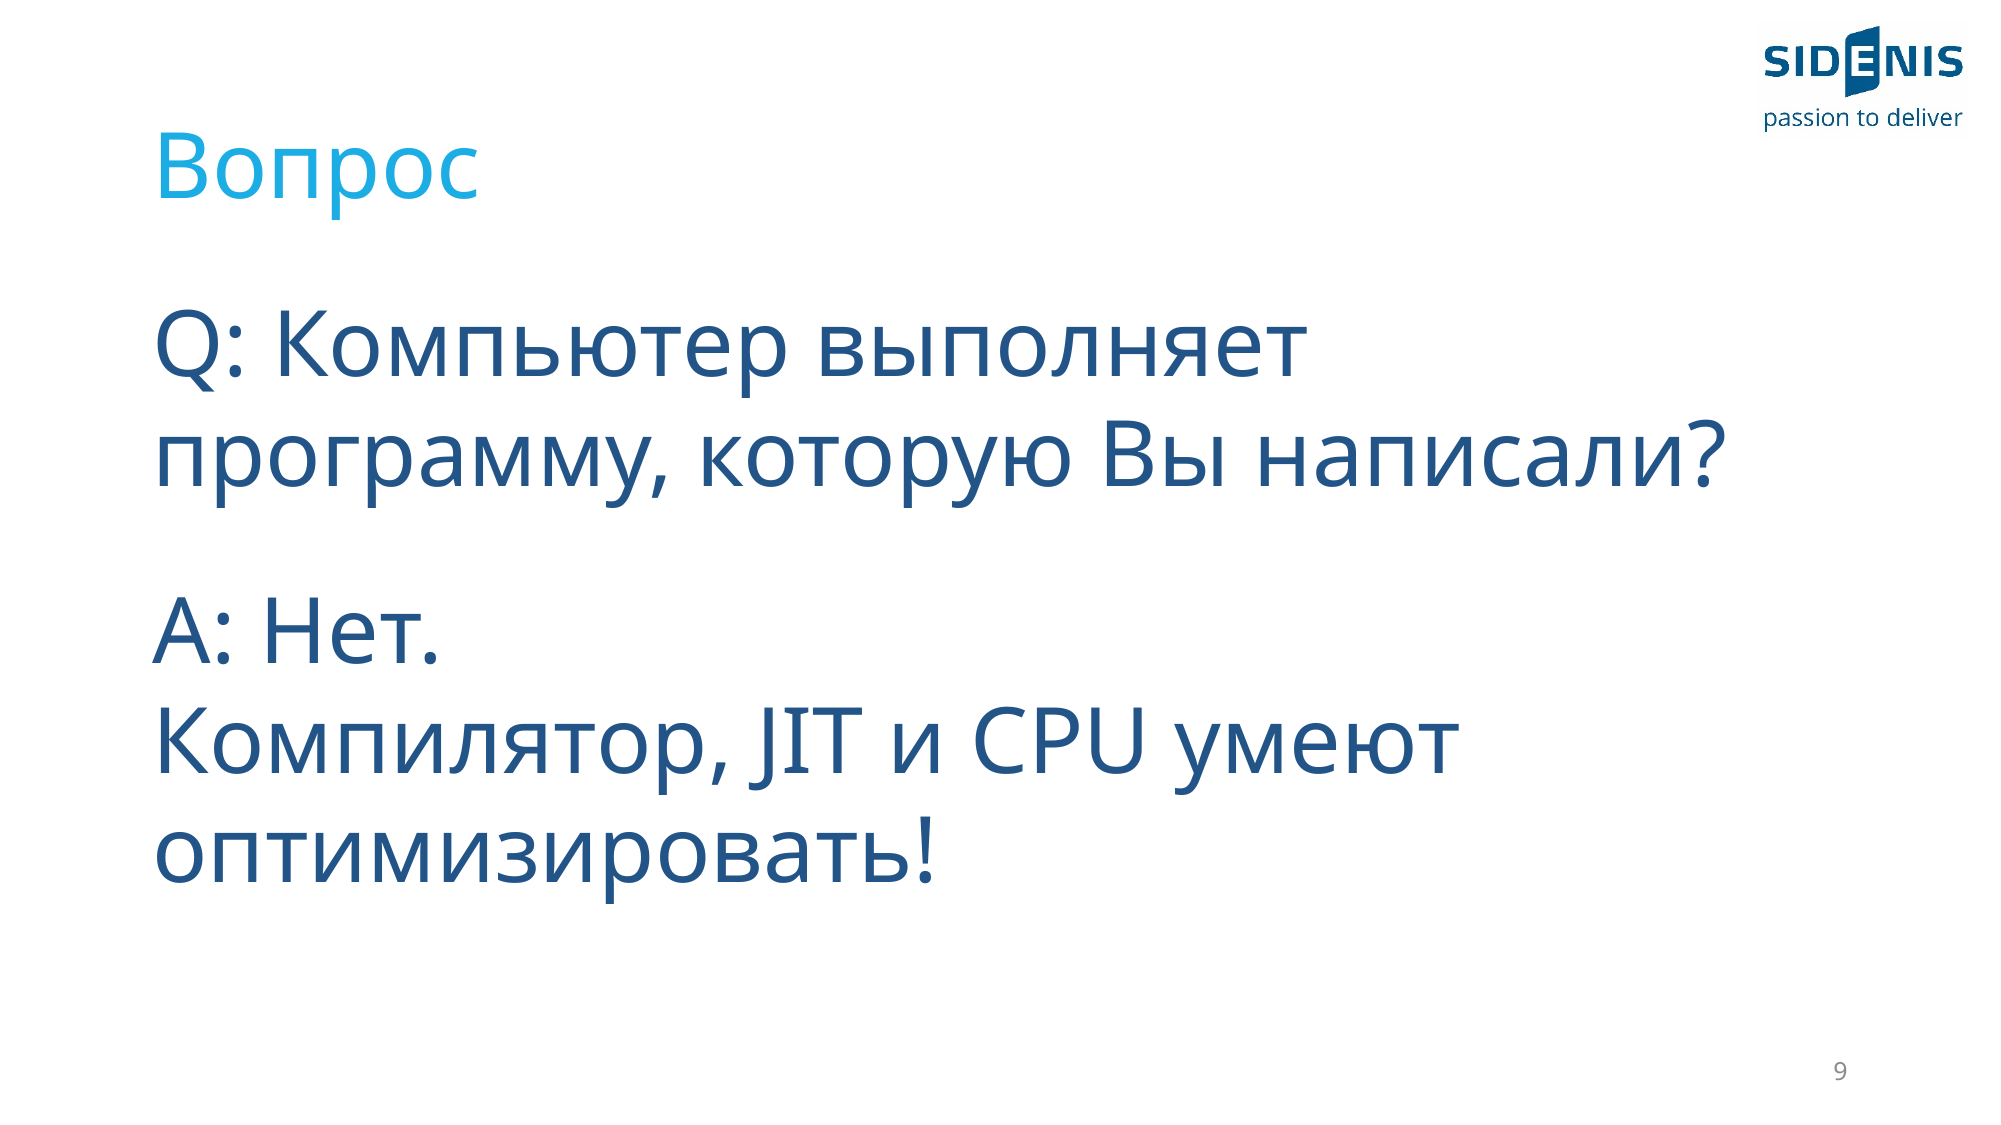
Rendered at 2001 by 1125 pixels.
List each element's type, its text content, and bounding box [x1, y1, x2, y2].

text_box A: Нет. Компилятор, JIT и CPU умеют оптимизировать! [137, 564, 1797, 909]
text_box Q: Компьютер выполняет программу, которую Вы написали? [137, 277, 1760, 512]
picture [1757, 20, 1968, 139]
title Вопрос [137, 59, 1863, 278]
slide_number 9 [1412, 1042, 1863, 1103]
